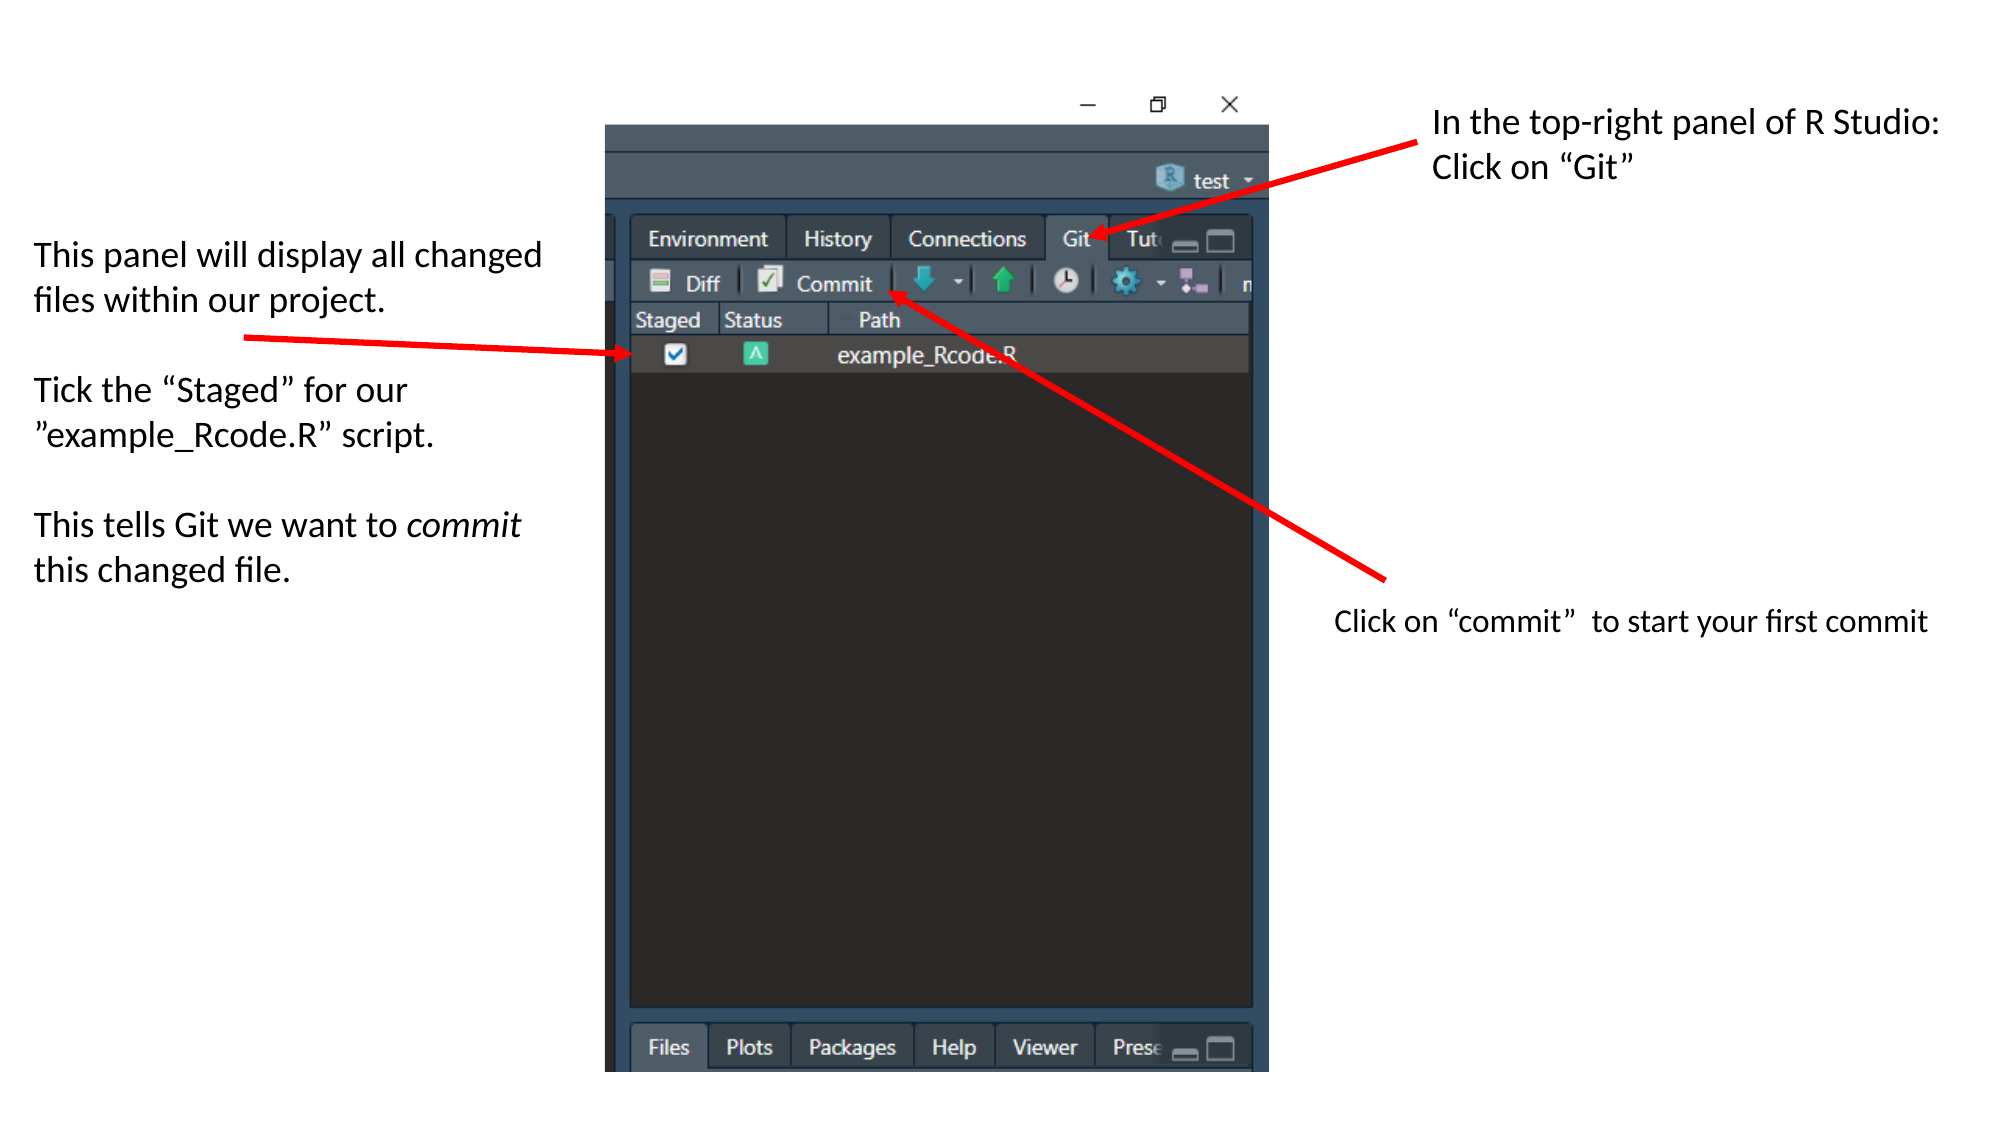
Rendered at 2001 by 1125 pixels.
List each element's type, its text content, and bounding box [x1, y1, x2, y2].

picture [604, 89, 1269, 1072]
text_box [887, 290, 1386, 581]
text_box This panel will display all changed files within our project. Tick the “Staged” for our ”example_Rcode.R” script. This tells Git we want to commit this changed file. [18, 222, 573, 598]
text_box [1087, 142, 1414, 238]
text_box In the top-right panel of R Studio: Click on “Git” [1417, 89, 1957, 195]
text_box Click on “commit” to start your first commit [1319, 591, 2000, 647]
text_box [243, 337, 634, 355]
